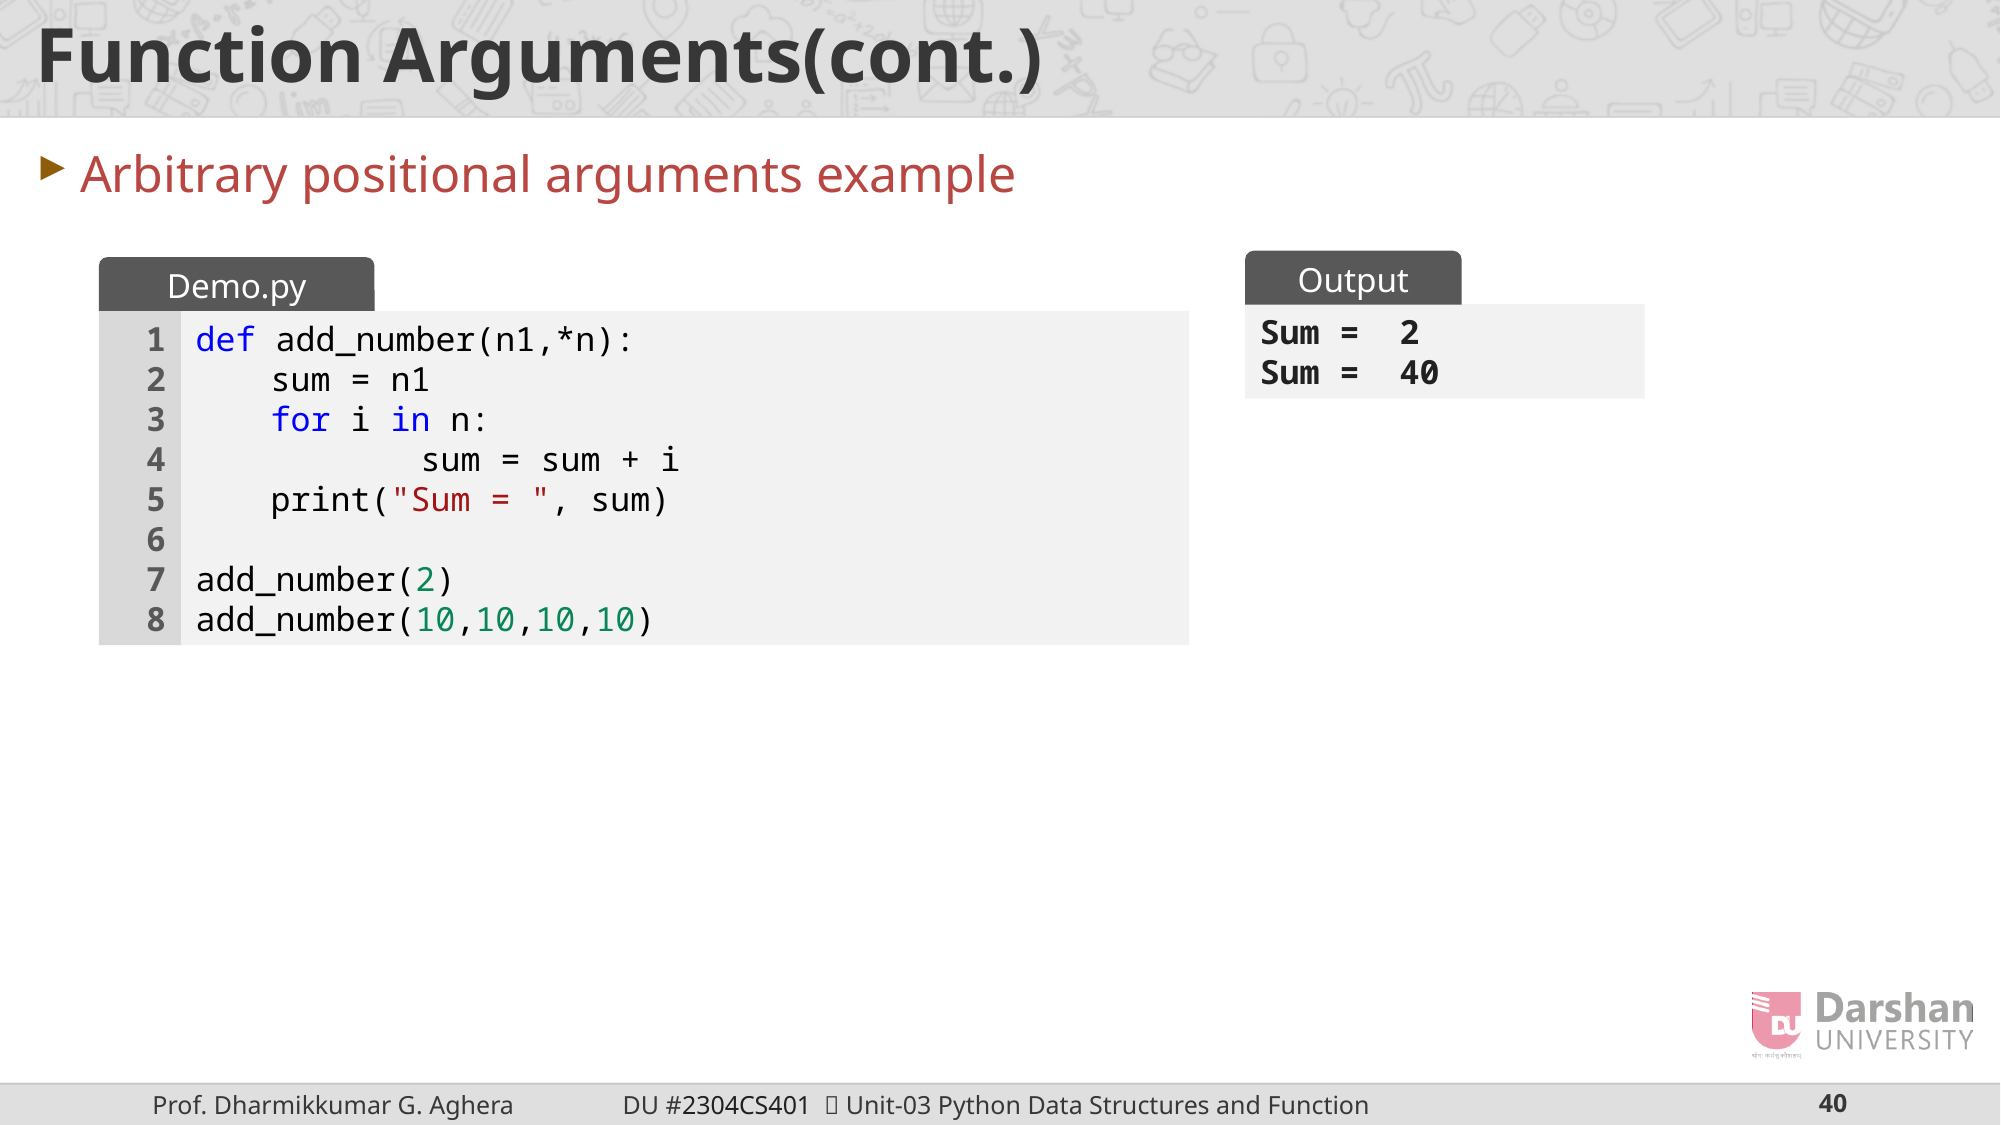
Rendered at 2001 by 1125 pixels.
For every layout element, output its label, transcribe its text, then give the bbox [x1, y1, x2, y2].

text_box def add_number(n1,*n): sum = n1 for i in n: sum = sum + i print("Sum = ", sum) add_number(2) add_number(10,10,10,10) [181, 310, 1190, 646]
title Function Arguments(cont.) [0, 0, 2000, 117]
text_box Output [1244, 249, 1463, 306]
text_box Sum = 2 Sum = 40 [1245, 304, 1645, 399]
list Arbitrary positional arguments example [21, 141, 1979, 1059]
text_box Demo.py [97, 255, 376, 313]
text_box 1 2 3 4 5 6 7 8 [98, 313, 181, 646]
